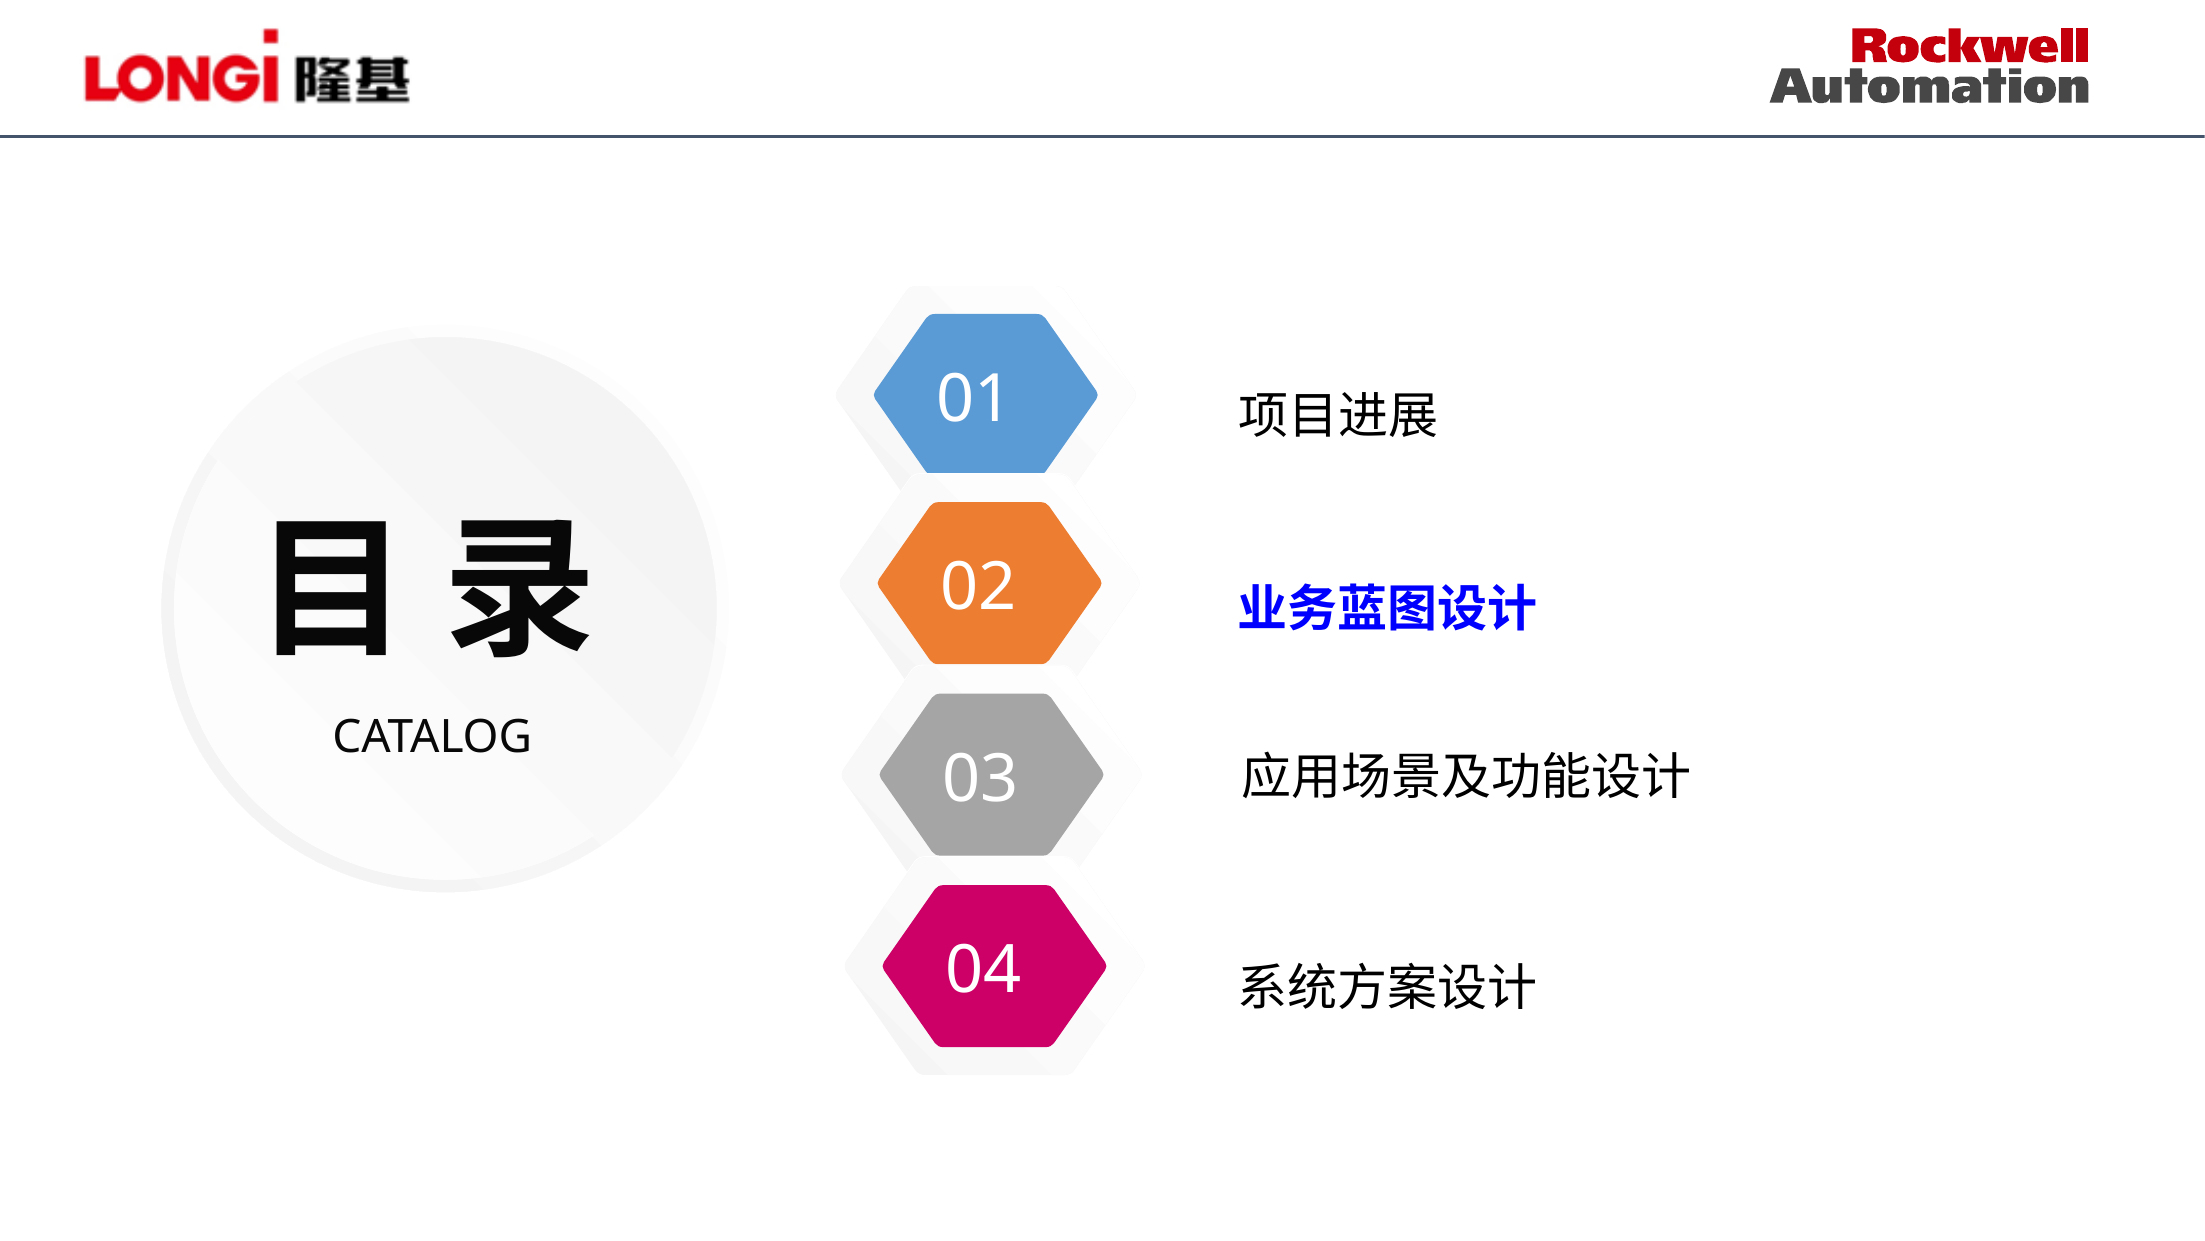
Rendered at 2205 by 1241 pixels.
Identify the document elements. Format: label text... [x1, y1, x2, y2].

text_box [161, 324, 729, 893]
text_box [842, 856, 1147, 1077]
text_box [833, 284, 1138, 506]
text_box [839, 664, 1144, 885]
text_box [837, 473, 1142, 694]
picture [76, 19, 416, 116]
text_box 系统方案设计 [1222, 888, 1789, 1023]
text_box 项目进展 [1223, 316, 1656, 452]
text_box 业务蓝图设计 [1222, 509, 1813, 645]
text_box 应用场景及功能设计 [1226, 737, 1706, 812]
